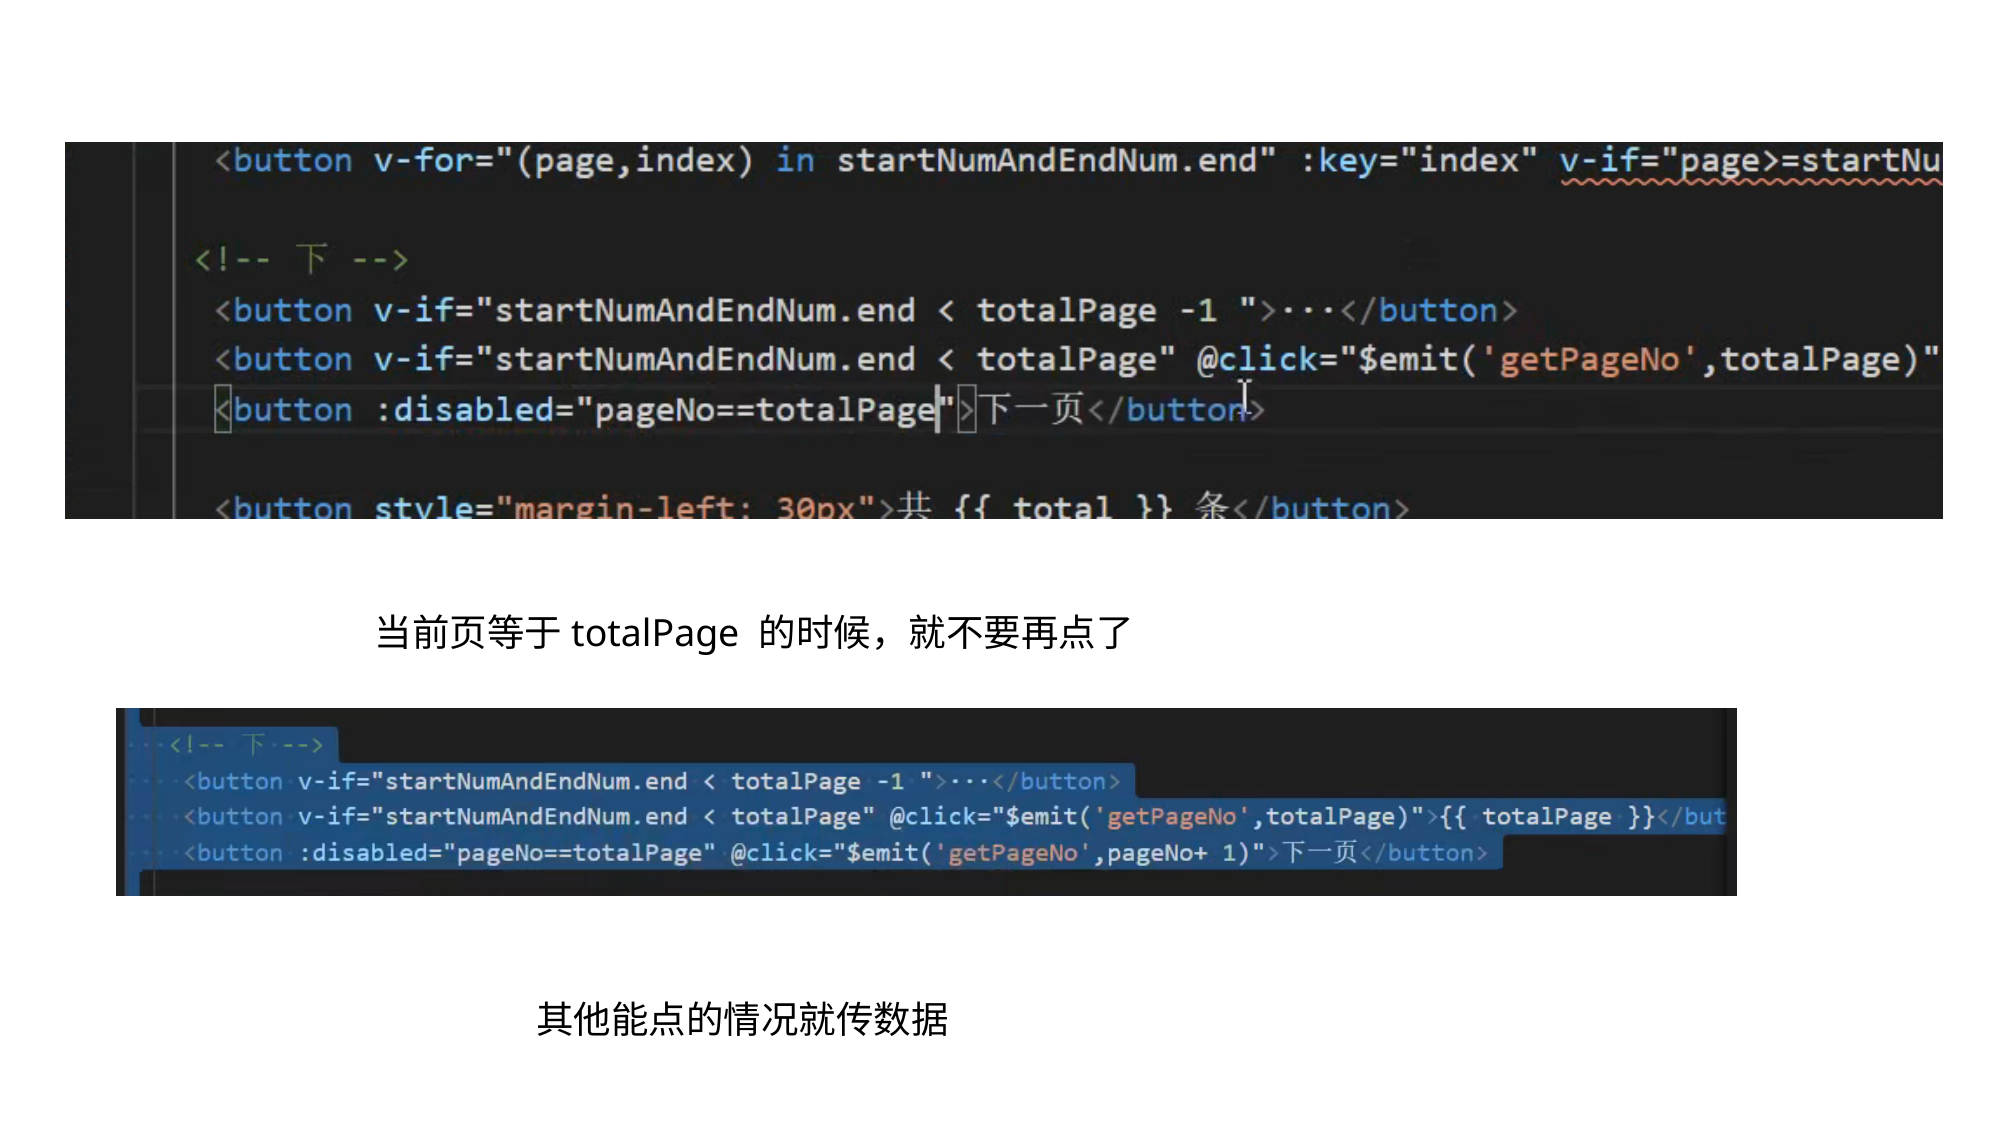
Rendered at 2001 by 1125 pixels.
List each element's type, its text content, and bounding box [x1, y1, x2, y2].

text_box 其他能点的情况就传数据 [521, 988, 1595, 1048]
picture [65, 142, 1943, 519]
picture [116, 708, 1737, 897]
text_box 当前页等于totalPage 的时候，就不要再点了 [360, 601, 1614, 662]
